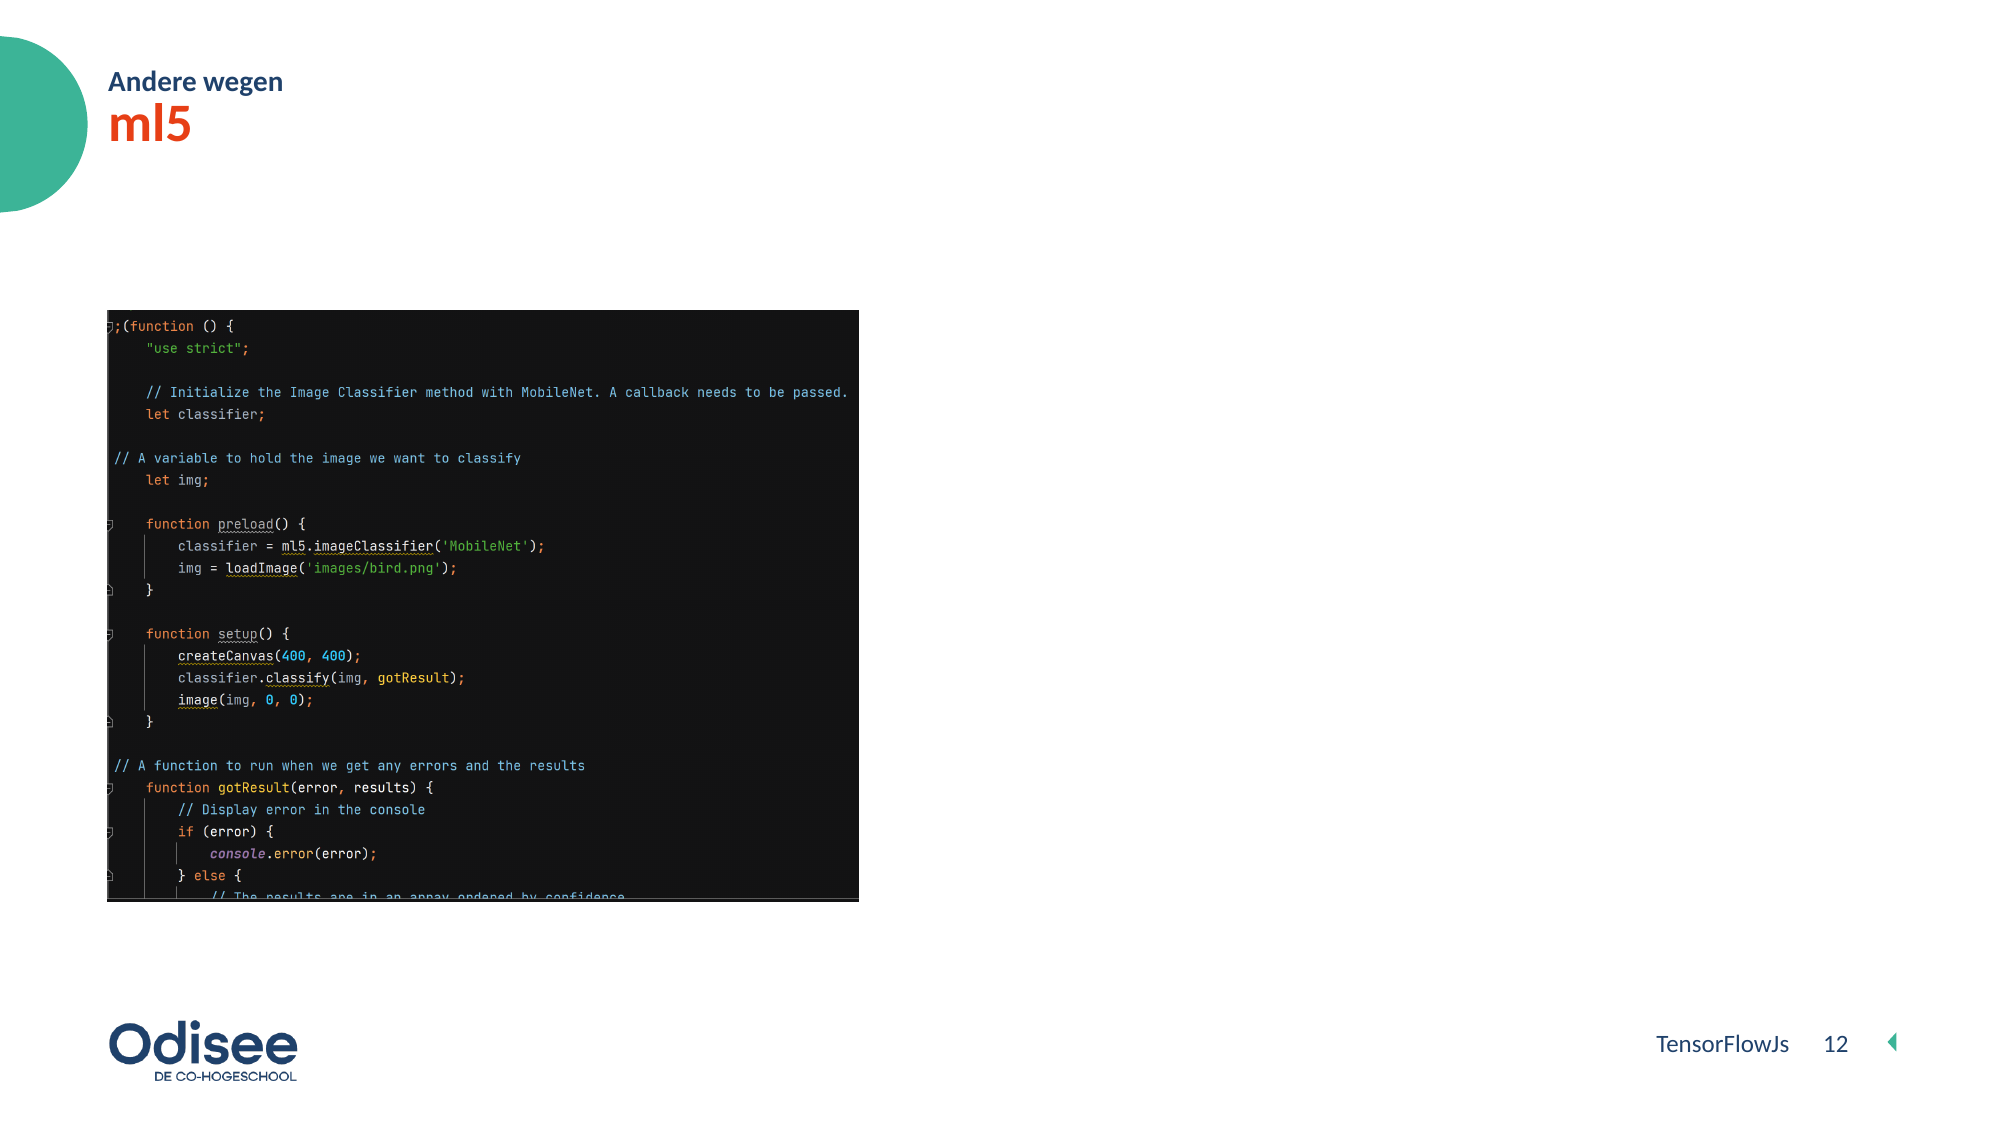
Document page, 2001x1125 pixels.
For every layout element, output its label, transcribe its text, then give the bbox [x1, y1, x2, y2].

list Andere wegen [108, 37, 701, 98]
footer TensorFlowJs [366, 1027, 1790, 1088]
slide_number 12 [1823, 1027, 1871, 1088]
picture [107, 310, 859, 902]
picture [108, 1020, 298, 1081]
title ml5 [108, 100, 1893, 213]
